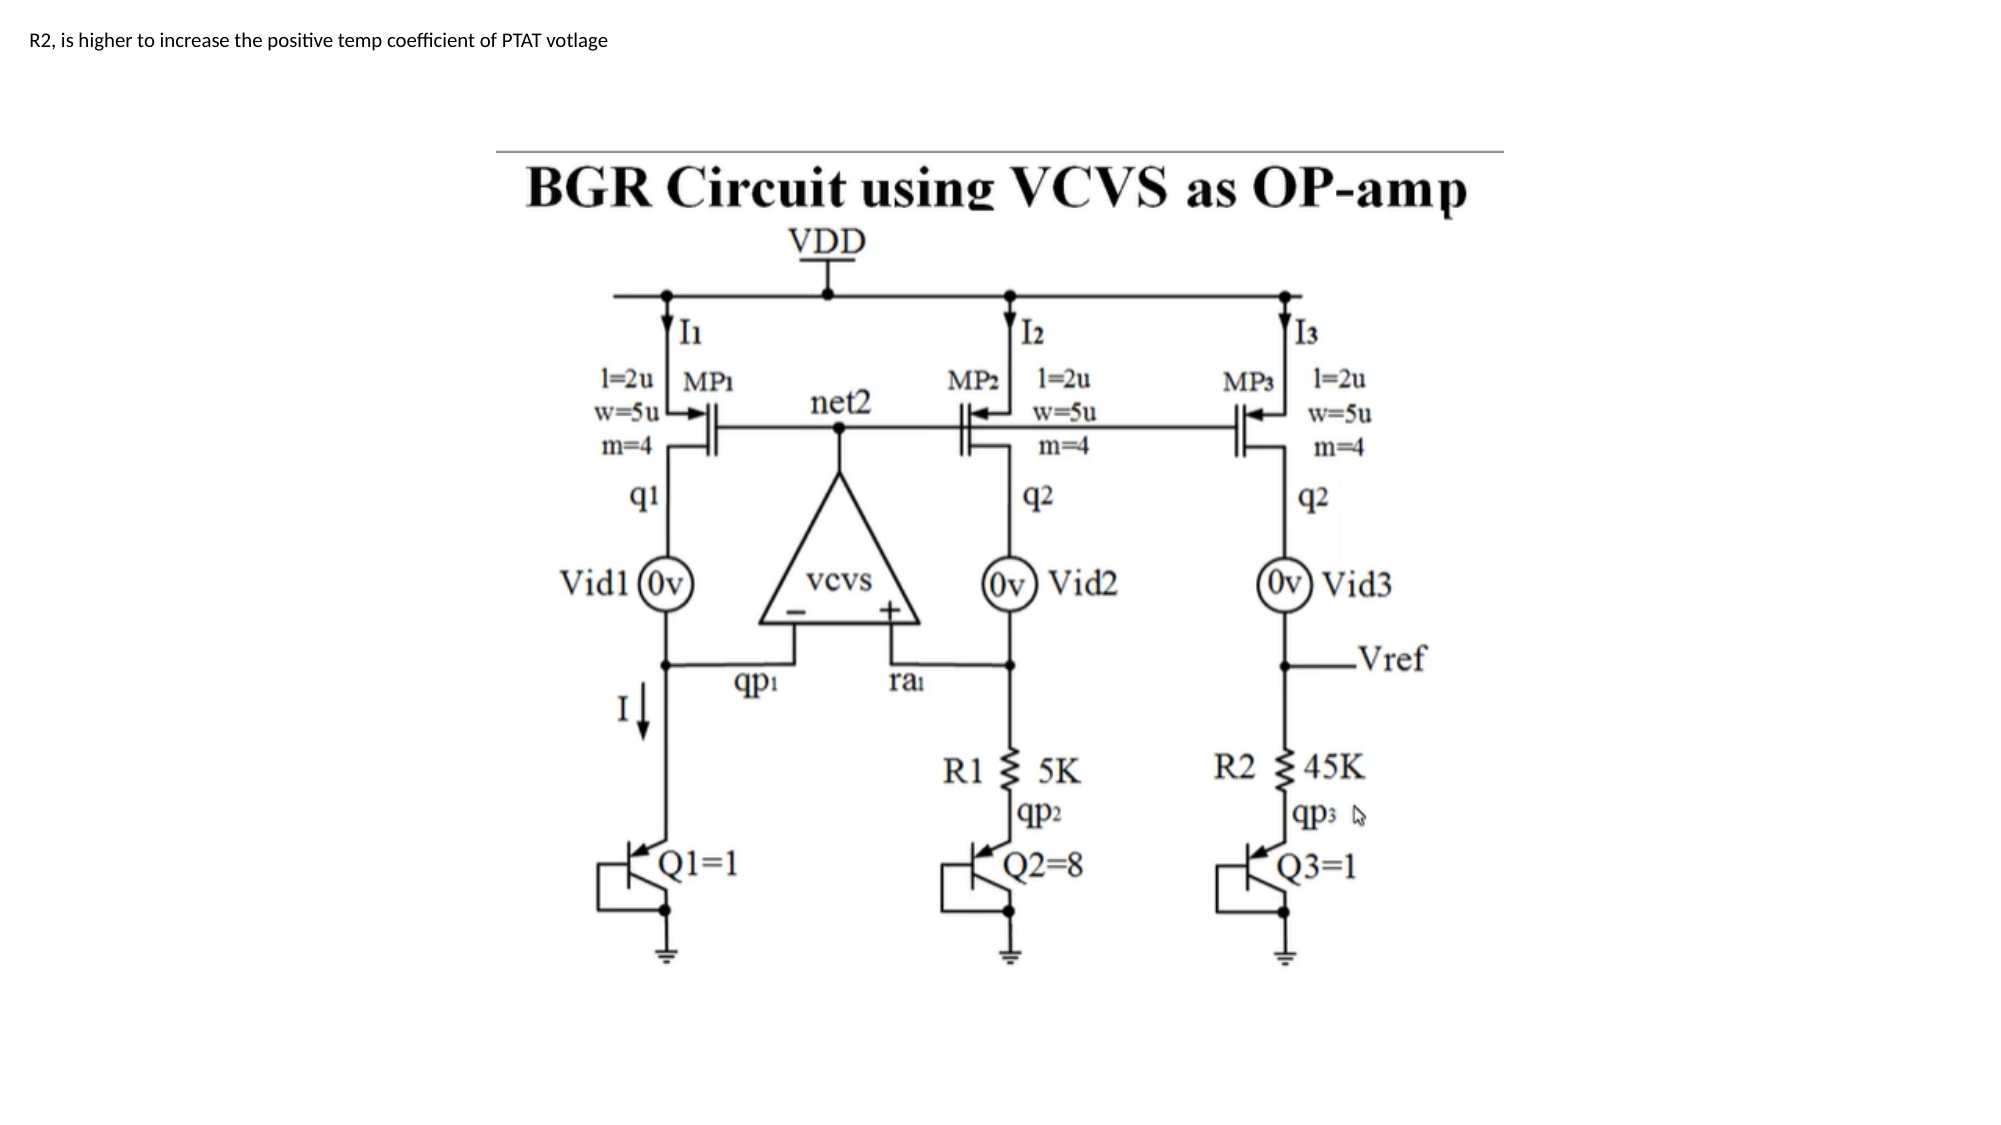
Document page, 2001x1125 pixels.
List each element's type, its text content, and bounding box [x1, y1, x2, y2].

text_box R2, is higher to increase the positive temp coefficient of PTAT votlage [14, 19, 1660, 260]
picture [496, 150, 1504, 975]
